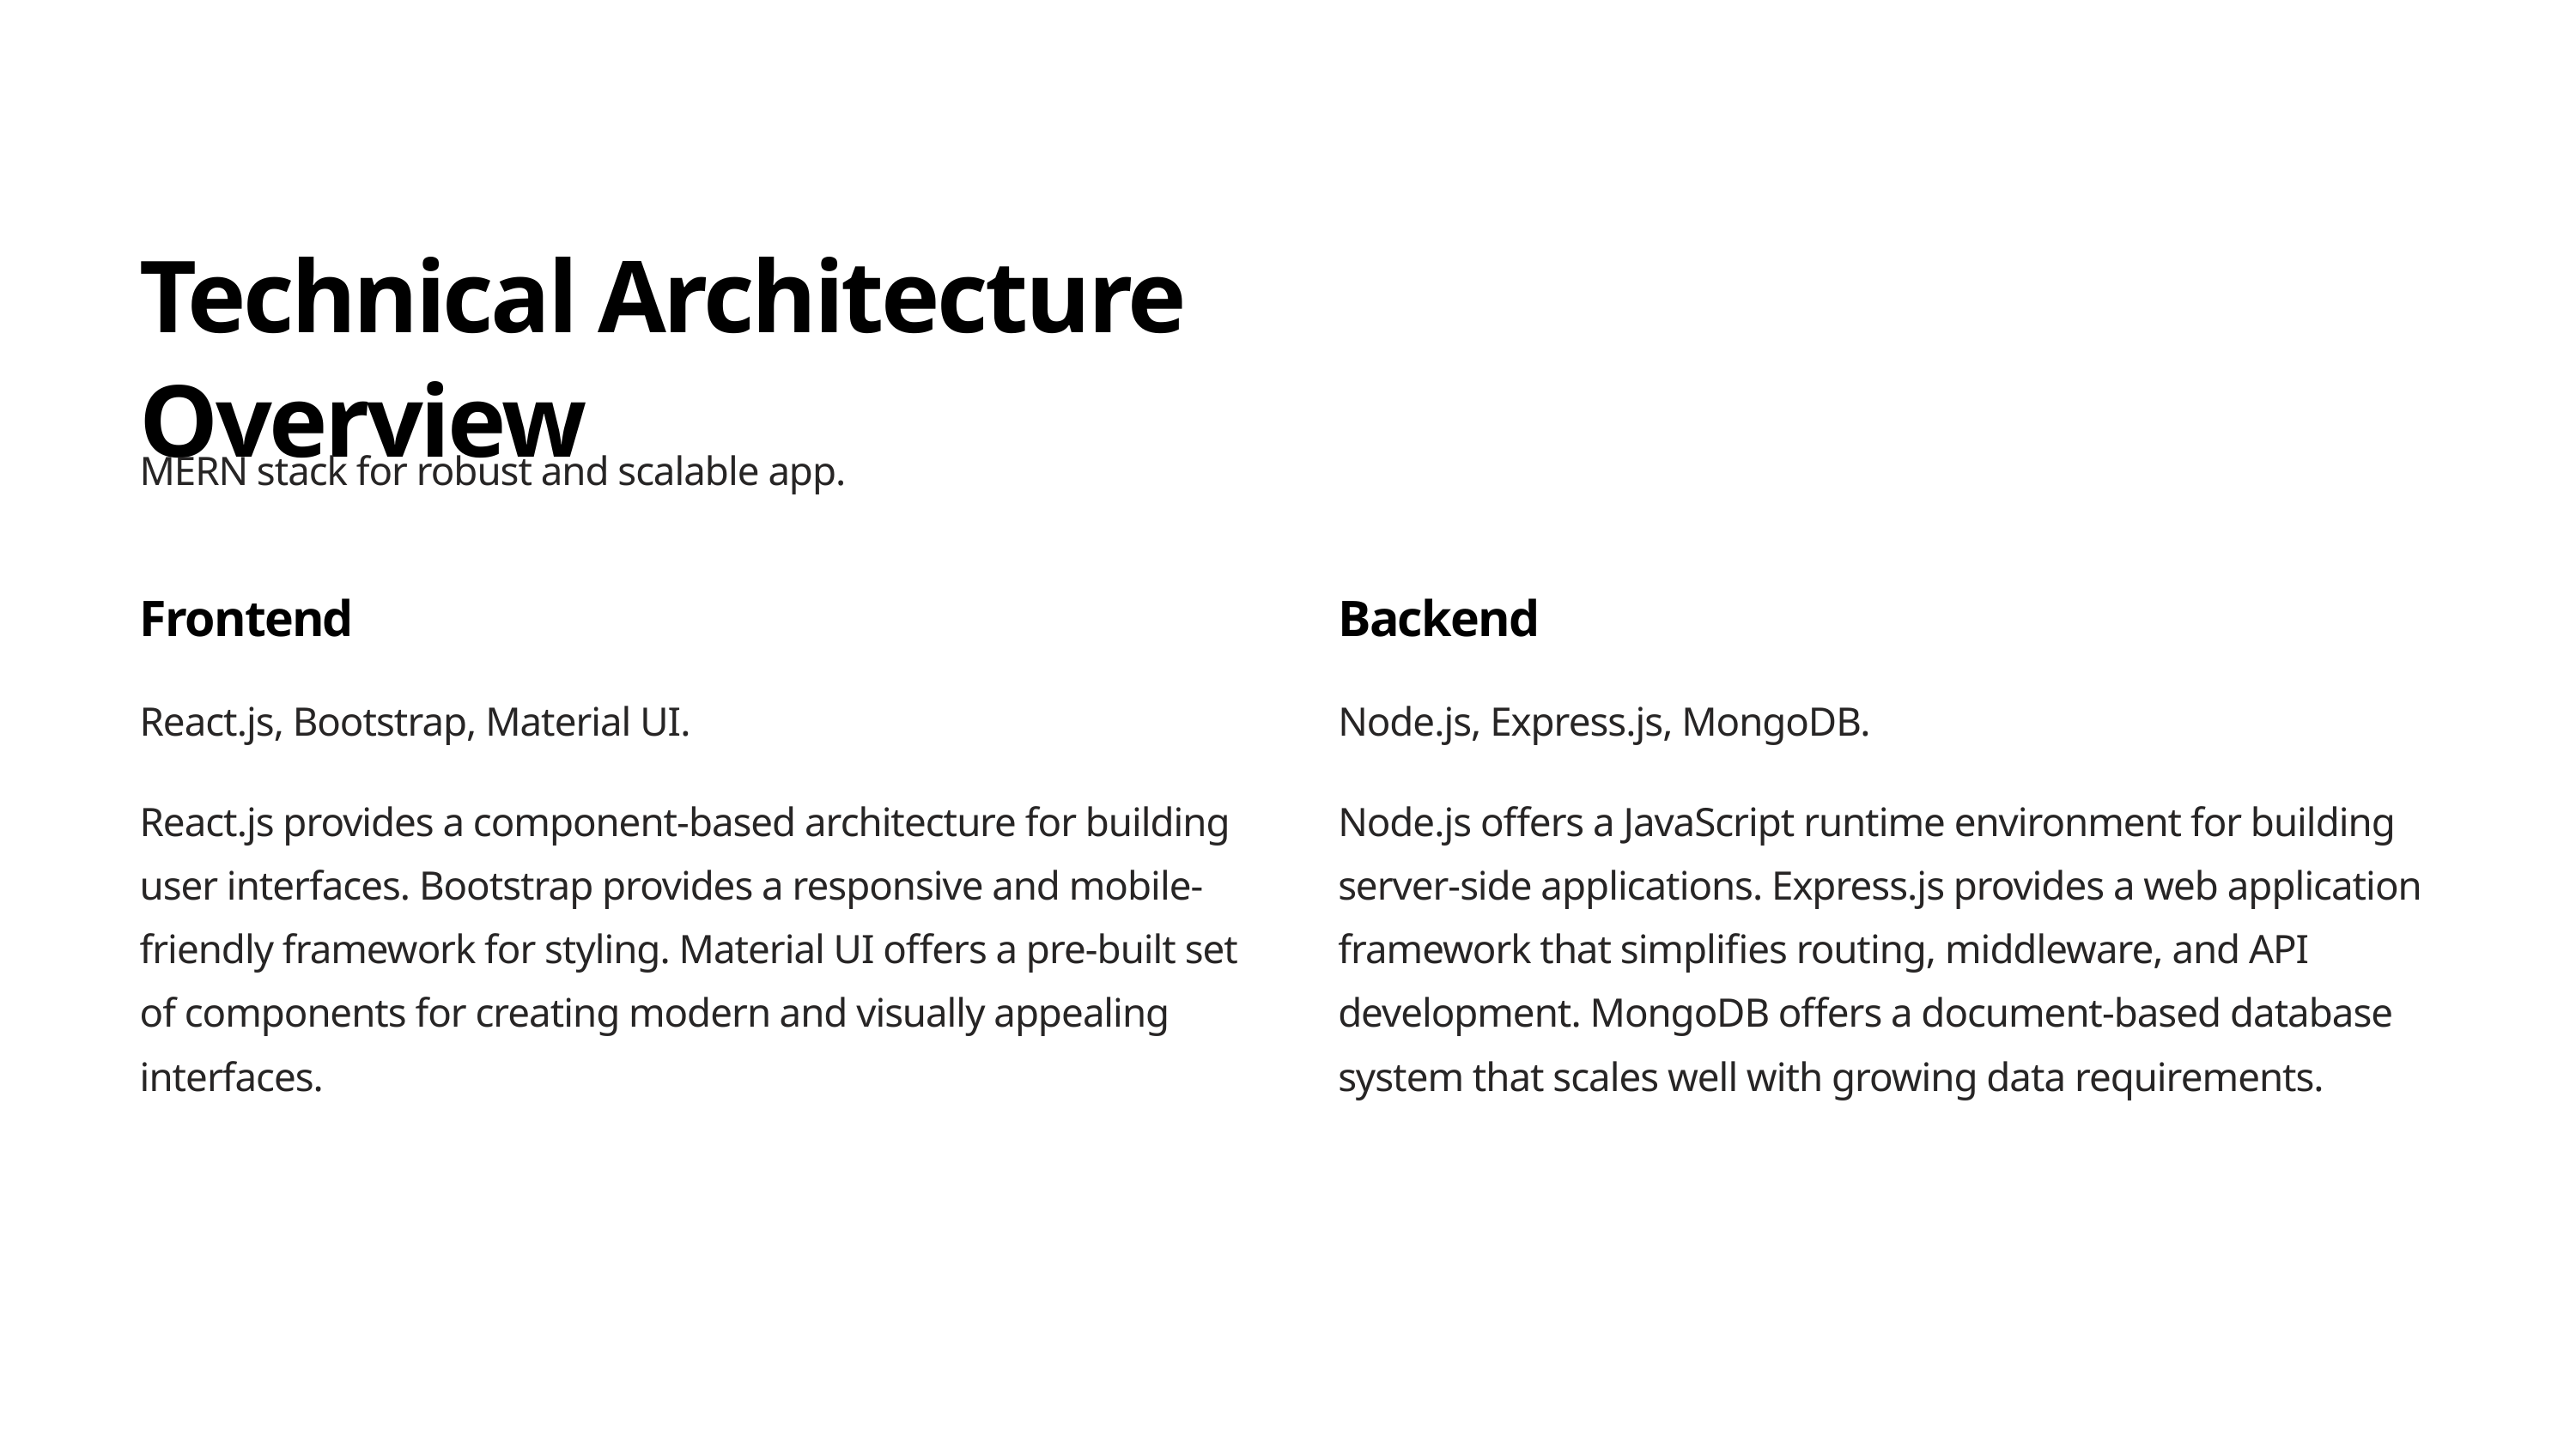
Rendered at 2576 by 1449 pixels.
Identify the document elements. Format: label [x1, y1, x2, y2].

text_box [0, 0, 2576, 1449]
